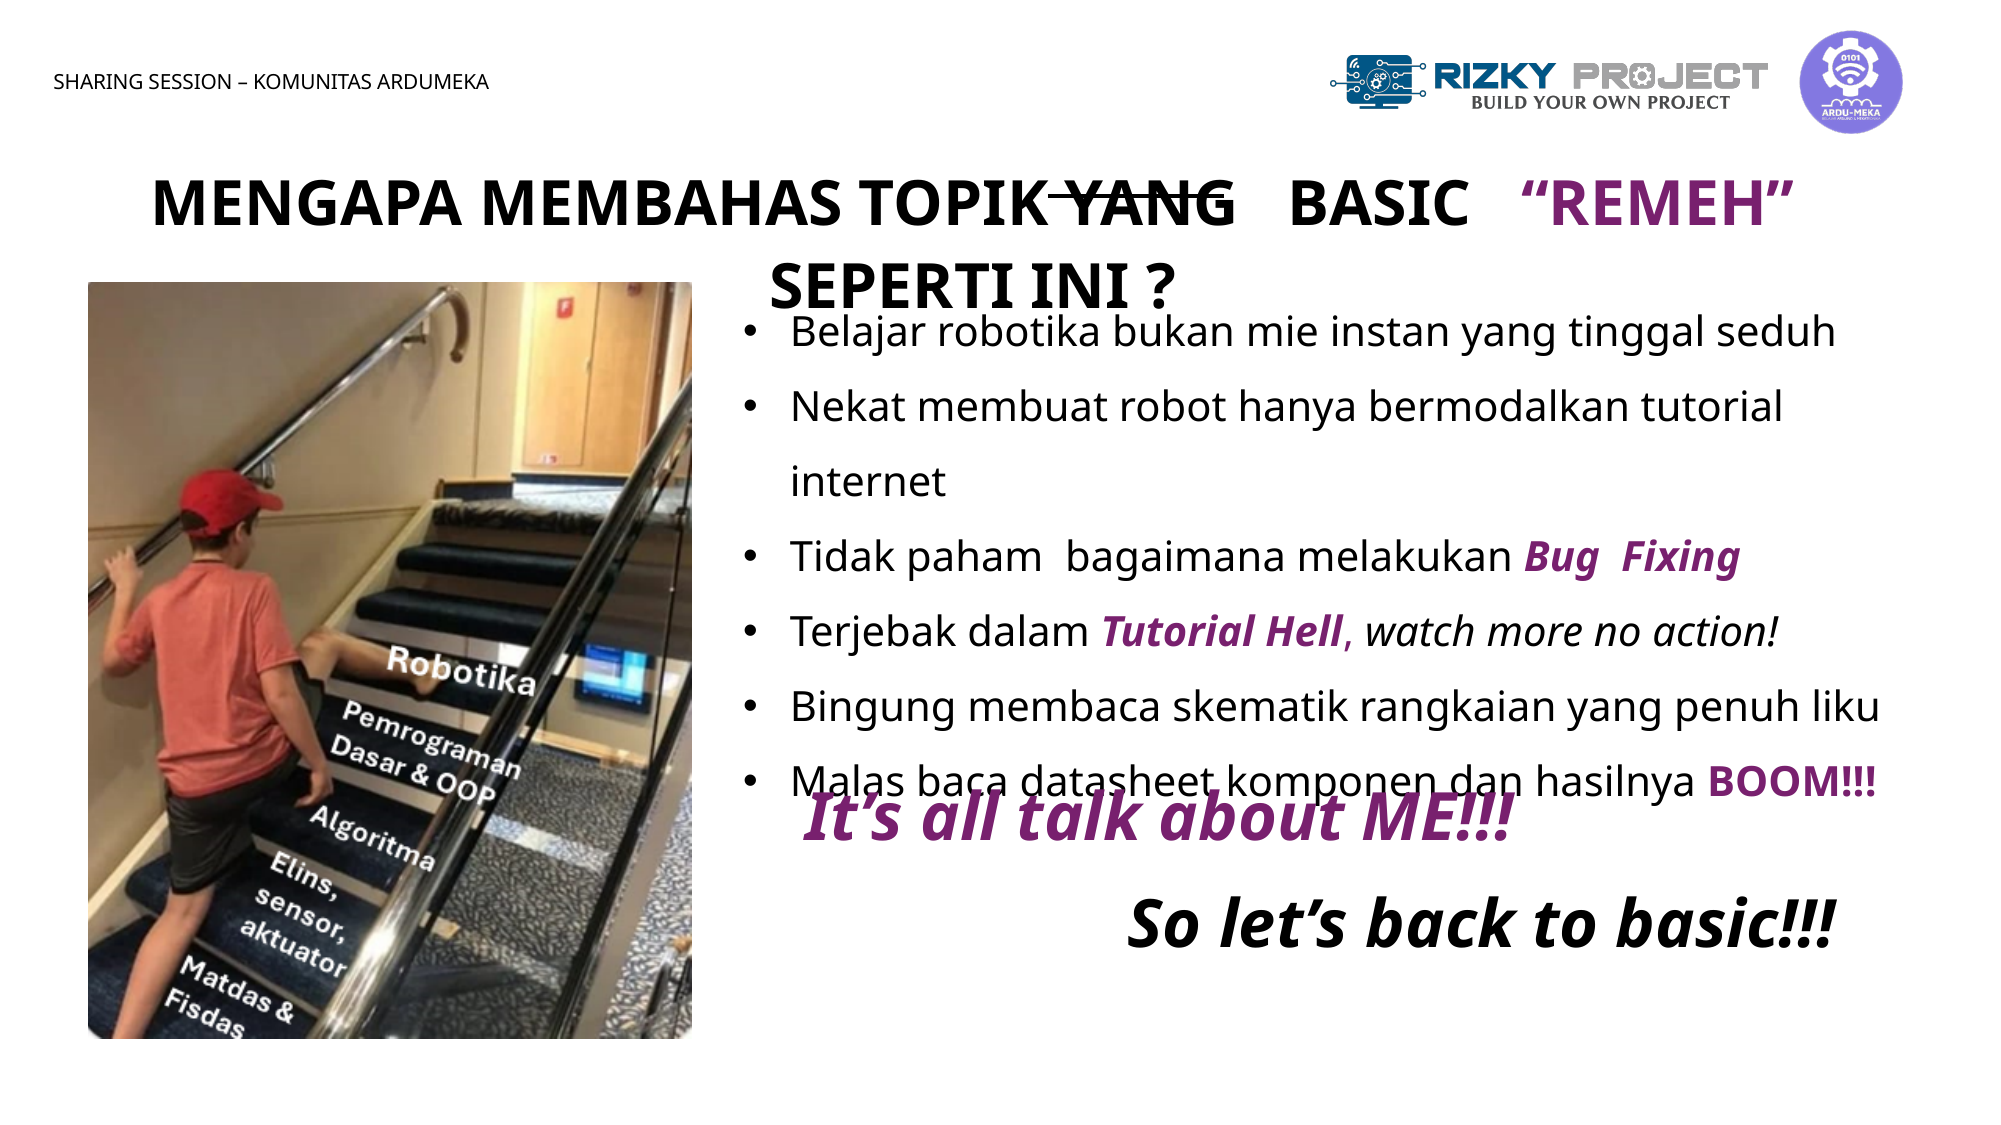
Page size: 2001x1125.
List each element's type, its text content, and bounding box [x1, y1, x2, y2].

picture [1794, 25, 1908, 139]
picture [87, 281, 692, 1040]
text_box So let’s back to basic!!! [1112, 873, 1907, 969]
text_box Belajar robotika bukan mie instan yang tinggal seduh Nekat membuat robot hanya bermodalkan tutorial internet Tidak paham bagaimana melakukan Bug Fixing Terjebak dalam Tutorial Hell, watch more no action! Bingung membaca skematik rangkaian yang penuh liku Malas baca datasheet komponen dan hasilnya BOOM!!! [728, 272, 1912, 813]
text_box It’s all talk about ME!!! [790, 766, 1585, 861]
text_box MENGAPA MEMBAHAS TOPIK YANG BASIC “REMEH” SEPERTI INI ? [88, 154, 1858, 321]
picture [1330, 54, 1768, 109]
text_box SHARING SESSION – KOMUNITAS ARDUMEKA [53, 75, 494, 94]
